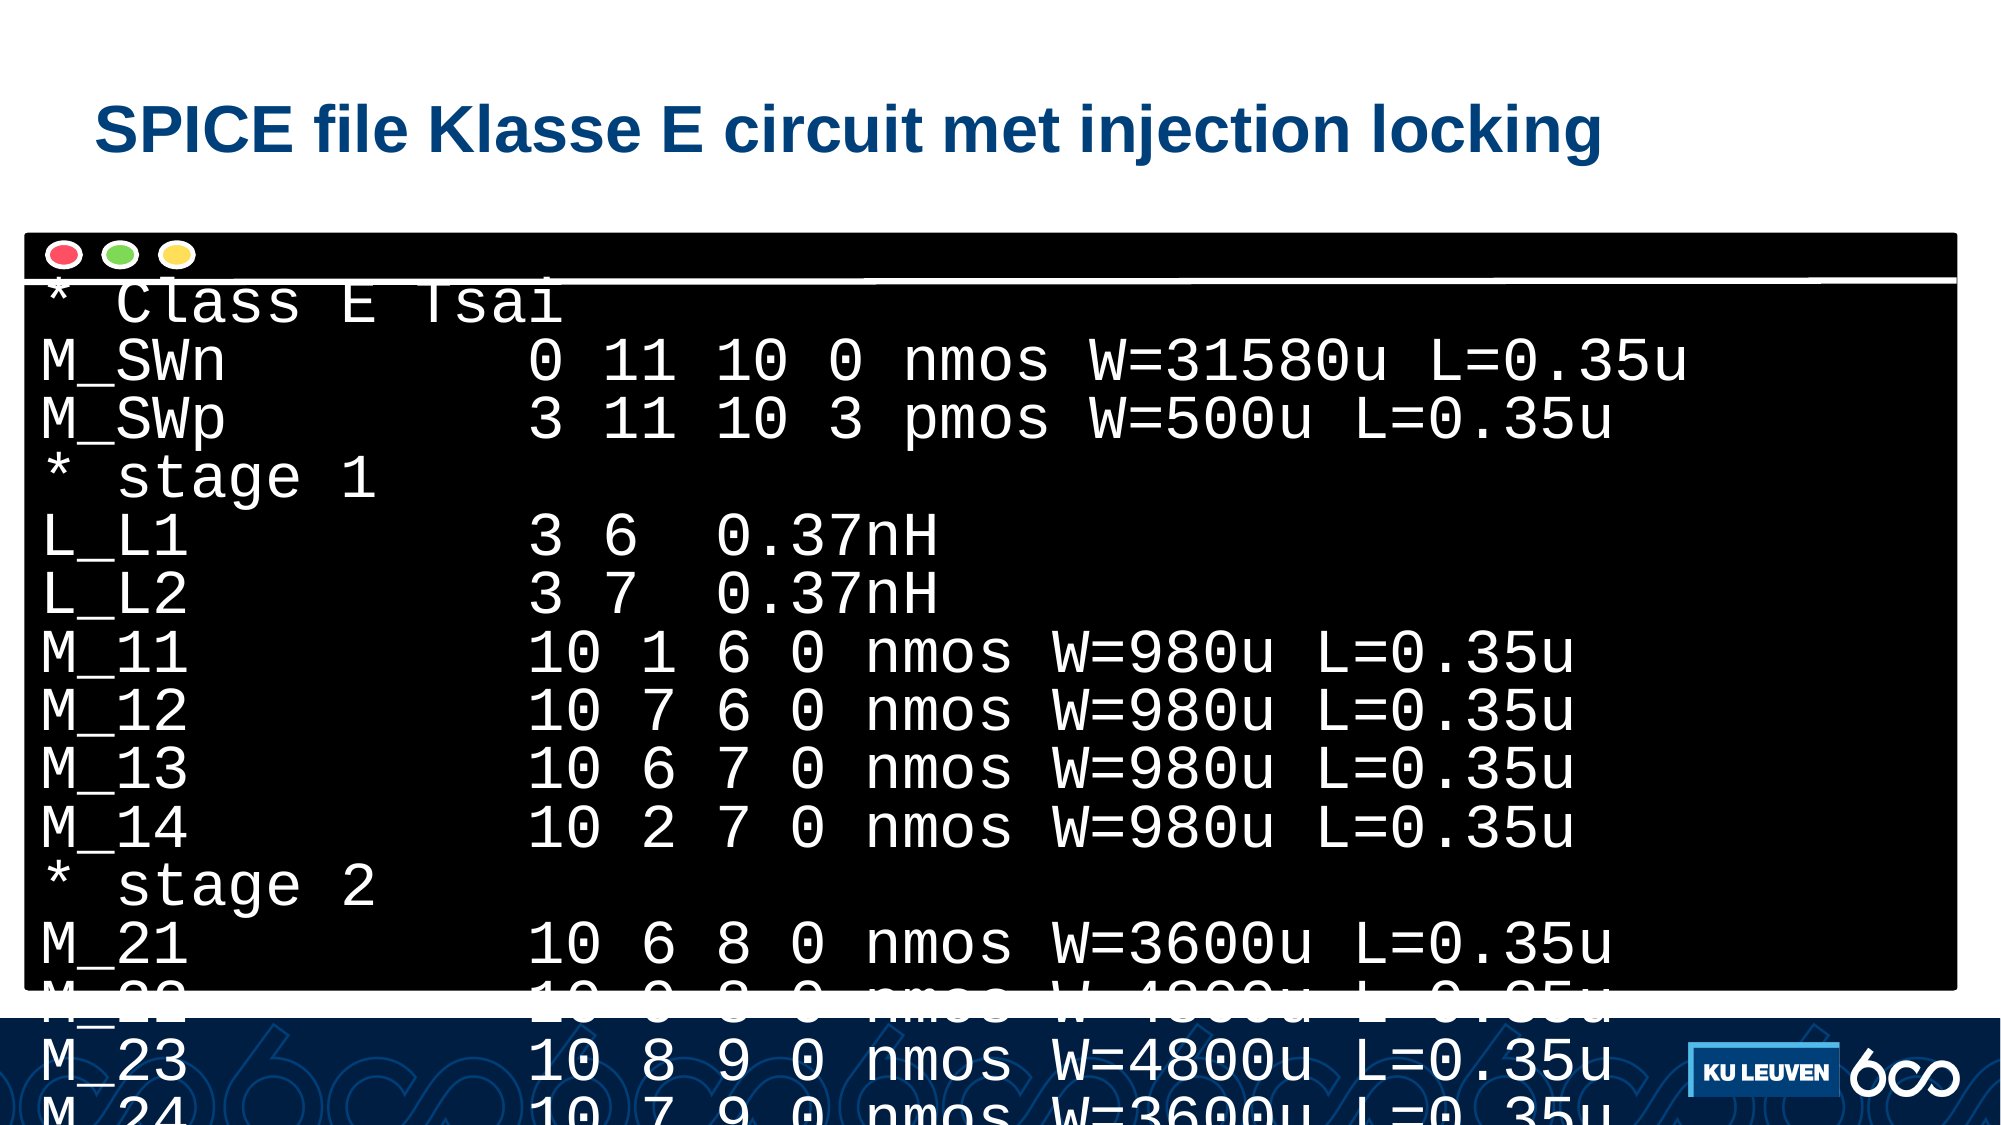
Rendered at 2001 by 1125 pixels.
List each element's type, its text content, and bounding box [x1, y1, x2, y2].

picture [0, 1018, 2001, 1125]
title SPICE file Klasse E circuit met injection locking [94, 94, 1906, 190]
list * Class E Tsai M_SWn 0 11 10 0 nmos W=31580u L=0.35u M_SWp 3 11 10 3 pmos W=500u L=0.35u * stage 1 L_L1 3 6 0.37nH L_L2 3 7 0.37nH M_11 10 1 6 0 nmos W=980u L=0.35u M_12 10 7 6 0 nmos W=980u L=0.35u M_13 10 6 7 0 nmos W=980u L=0.35u M_14 10 2 7 0 nmos W=980u L=0.35u * stage 2 M_21 10 6 8 0 nmos W=3600u L=0.35u M_22 10 9 8 0 nmos W=4800u L=0.35u M_23 10 8 9 0 nmos W=4800u L=0.35u M_24 10 7 9 0 nmos W=3600u L=0.35u [40, 296, 1945, 982]
